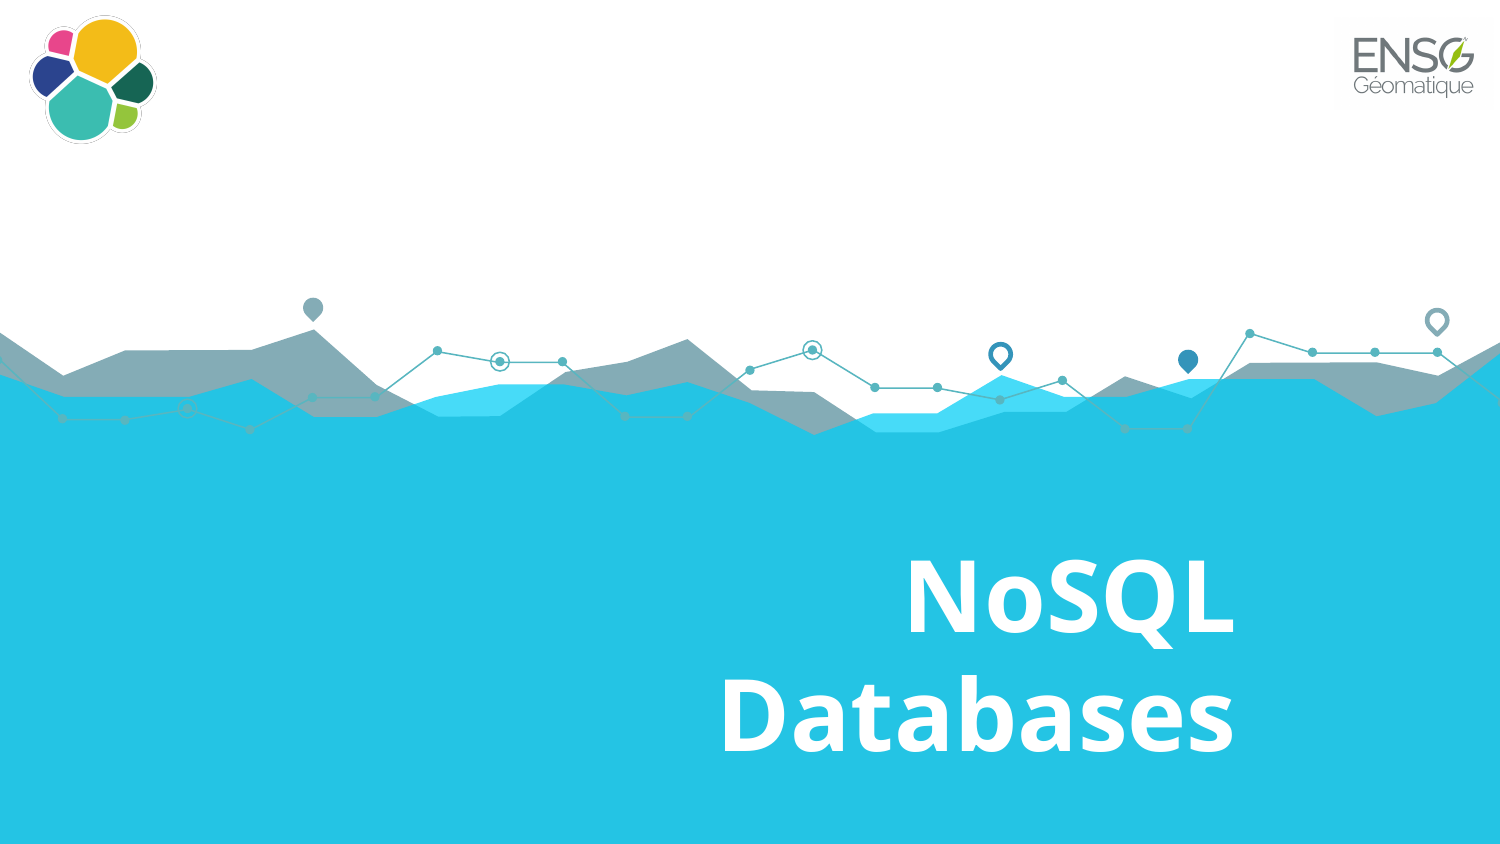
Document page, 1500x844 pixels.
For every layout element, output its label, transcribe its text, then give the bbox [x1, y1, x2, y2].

title NoSQL Databases [546, 556, 1253, 748]
picture [1334, 17, 1494, 110]
picture [29, 15, 157, 144]
